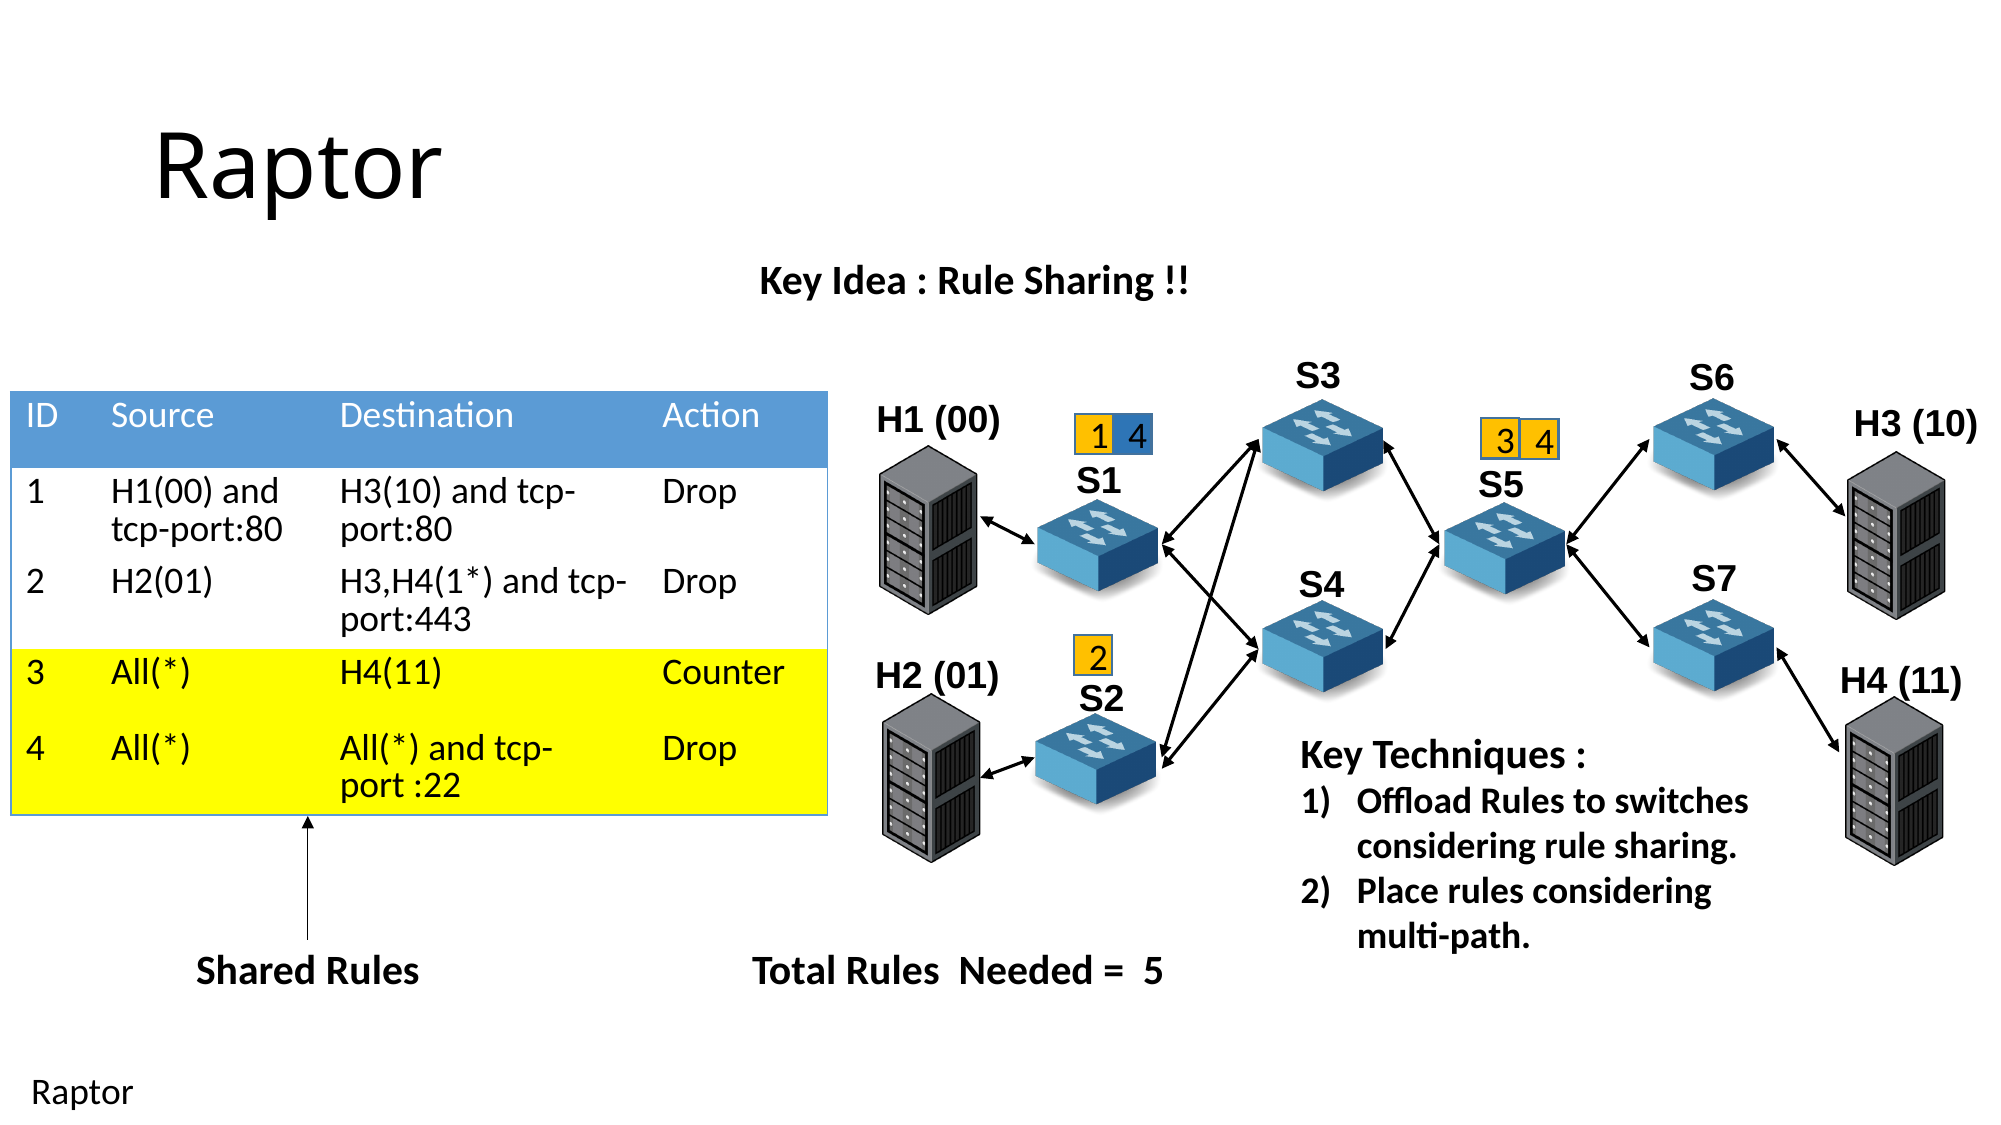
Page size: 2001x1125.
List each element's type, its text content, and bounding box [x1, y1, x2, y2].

text_box Total Rules Needed = 5 [737, 935, 1180, 1001]
table_cell All(*) and tcp-port :22 [325, 725, 648, 814]
table_cell H2(01) [96, 558, 325, 649]
table_header Source [96, 393, 325, 468]
table_header Destination [325, 393, 648, 468]
table_cell Drop [648, 468, 827, 558]
table_cell All(*) [96, 649, 325, 725]
table_header ID [12, 393, 96, 468]
table_cell 4 [12, 725, 96, 814]
table_cell Drop [648, 725, 827, 814]
text_box Shared Rules [181, 935, 435, 1001]
table_cell 2 [12, 558, 96, 649]
table_cell 3 [12, 649, 96, 725]
table_cell Drop [648, 558, 827, 649]
table_cell Counter [648, 649, 827, 725]
table_header Action [648, 393, 827, 468]
title Raptor [137, 59, 1863, 278]
table_cell All(*) [96, 725, 325, 814]
table_cell 1 [12, 468, 96, 558]
table_cell H3(10) and tcp-port:80 [325, 468, 648, 558]
table_cell H4(11) [325, 649, 648, 725]
table_cell H3,H4(1*) and tcp-port:443 [325, 558, 648, 649]
text_box Raptor [16, 1059, 149, 1120]
text_box Key Idea : Rule Sharing !! [745, 245, 1212, 310]
table_cell H1(00) and tcp-port:80 [96, 468, 325, 558]
text_box Key Techniques : Offload Rules to switches considering rule sharing. Place rules considering multi-path. [1285, 866, 1819, 964]
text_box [860, 344, 2000, 866]
